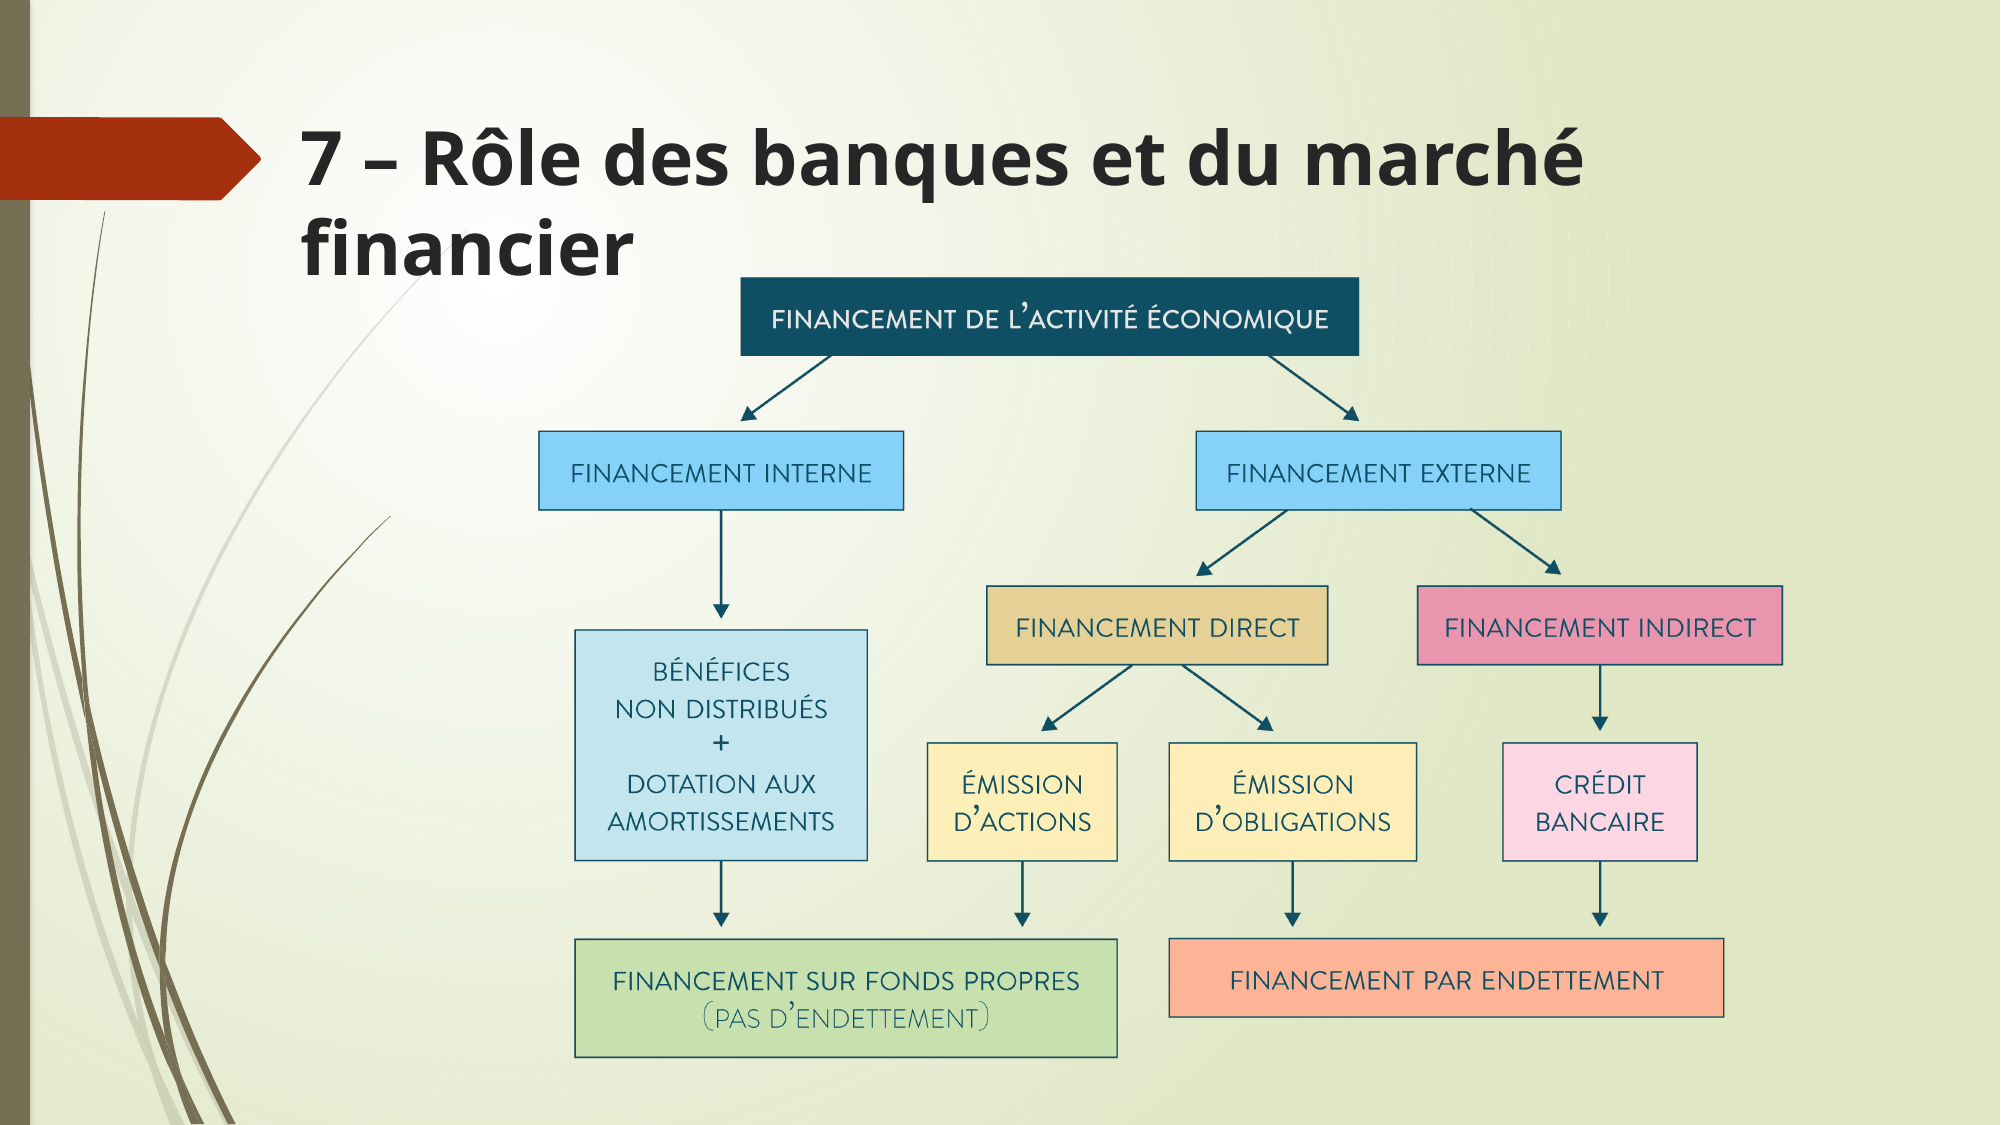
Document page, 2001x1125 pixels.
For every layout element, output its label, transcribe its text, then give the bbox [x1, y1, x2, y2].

title 7 – Rôle des banques et du marché financier [285, 102, 1953, 313]
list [389, 251, 1888, 1095]
